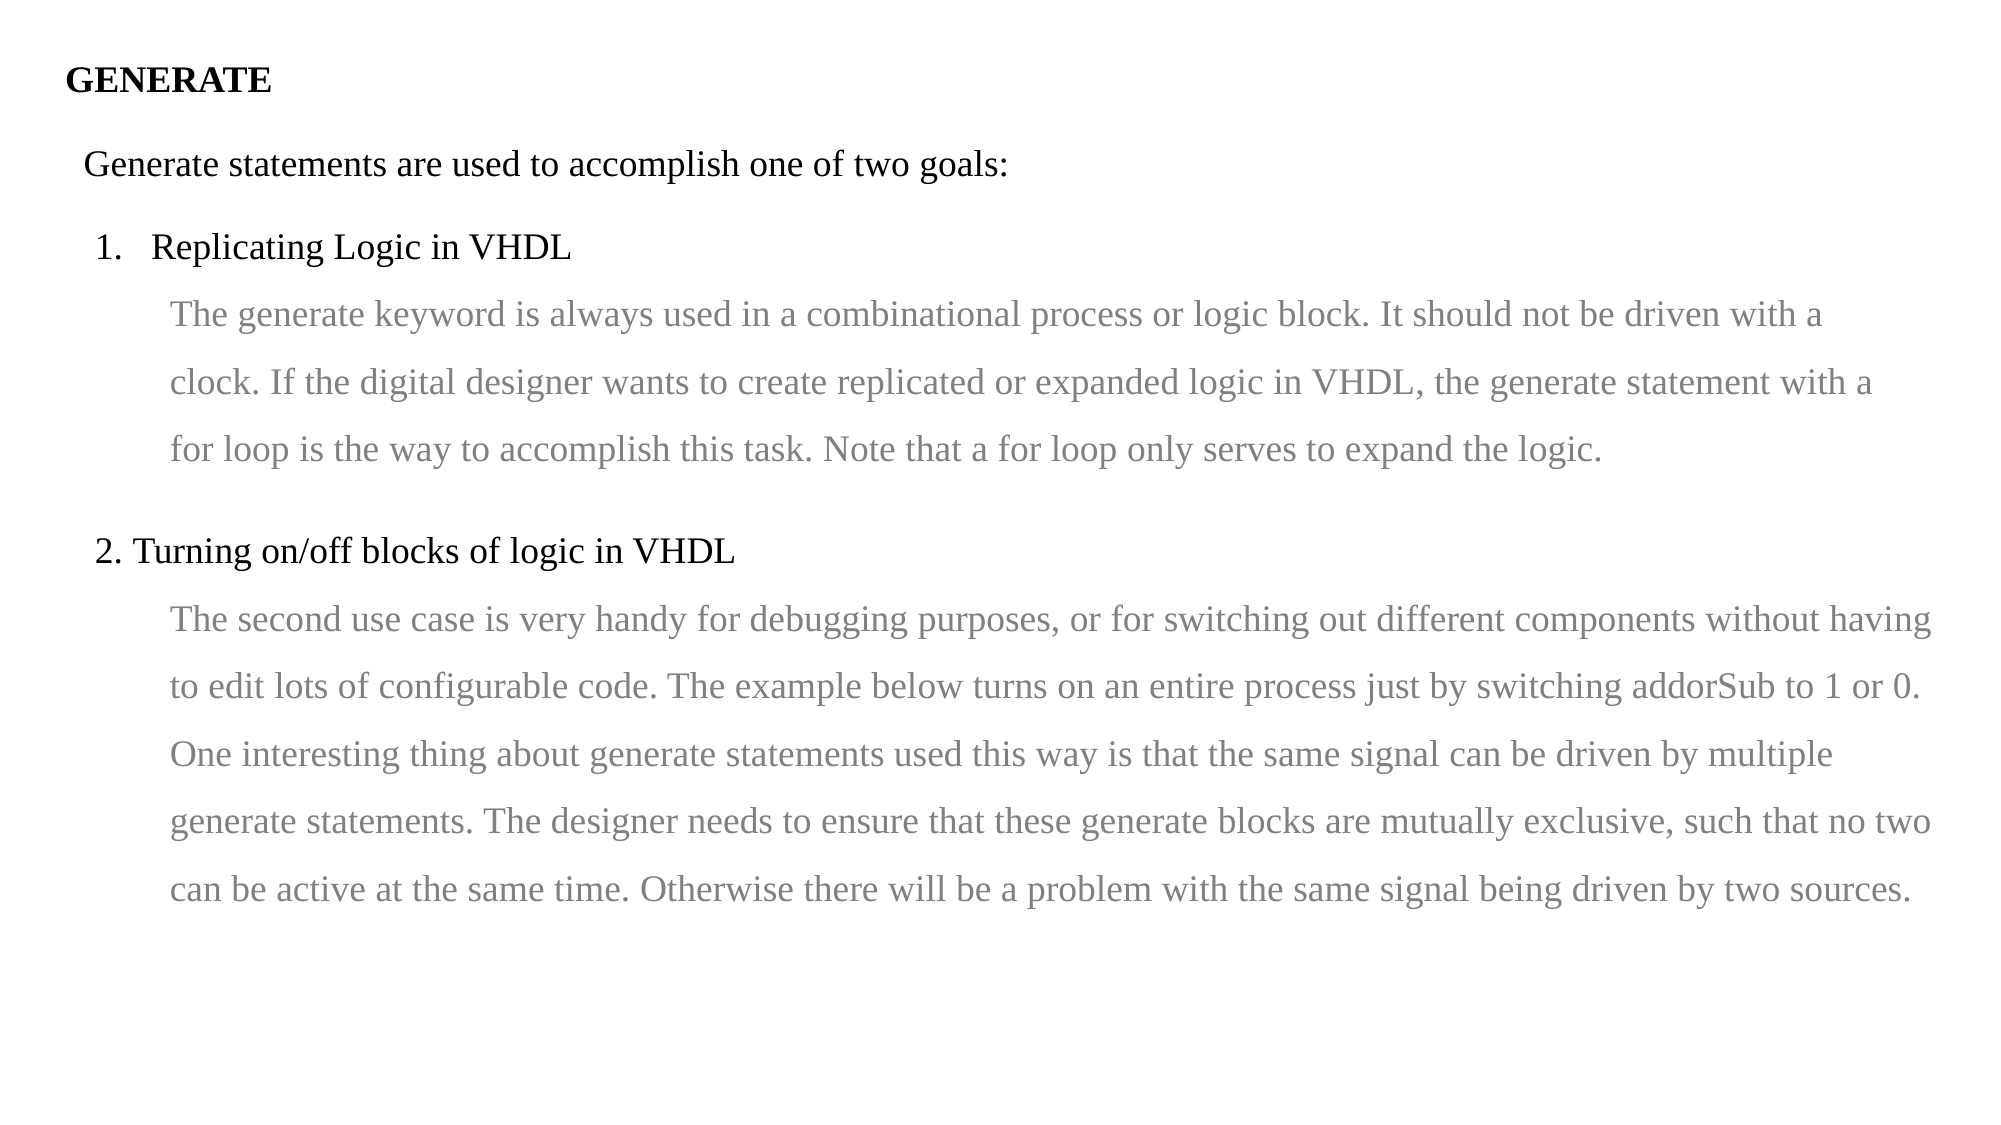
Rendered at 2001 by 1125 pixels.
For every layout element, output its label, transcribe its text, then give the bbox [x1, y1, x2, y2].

text_box Generate statements are used to accomplish one of two goals: [68, 108, 1026, 191]
text_box Replicating Logic in VHDL The generate keyword is always used in a combinational process or logic block. It should not be driven with a clock. If the digital designer wants to create replicated or expanded logic in VHDL, the generate statement with a for loop is the way to accomplish this task. Note that a for loop only serves to expand the logic. [79, 191, 1938, 477]
text_box GENERATE [40, 48, 288, 108]
text_box 2. Turning on/off blocks of logic in VHDL The second use case is very handy for debugging purposes, or for switching out different components without having to edit lots of configurable code. The example below turns on an entire process just by switching addorSub to 1 or 0. One interesting thing about generate statements used this way is that the same signal can be driven by multiple generate statements. The designer needs to ensure that these generate blocks are mutually exclusive, such that no two can be active at the same time. Otherwise there will be a problem with the same signal being driven by two sources. [80, 496, 1972, 917]
